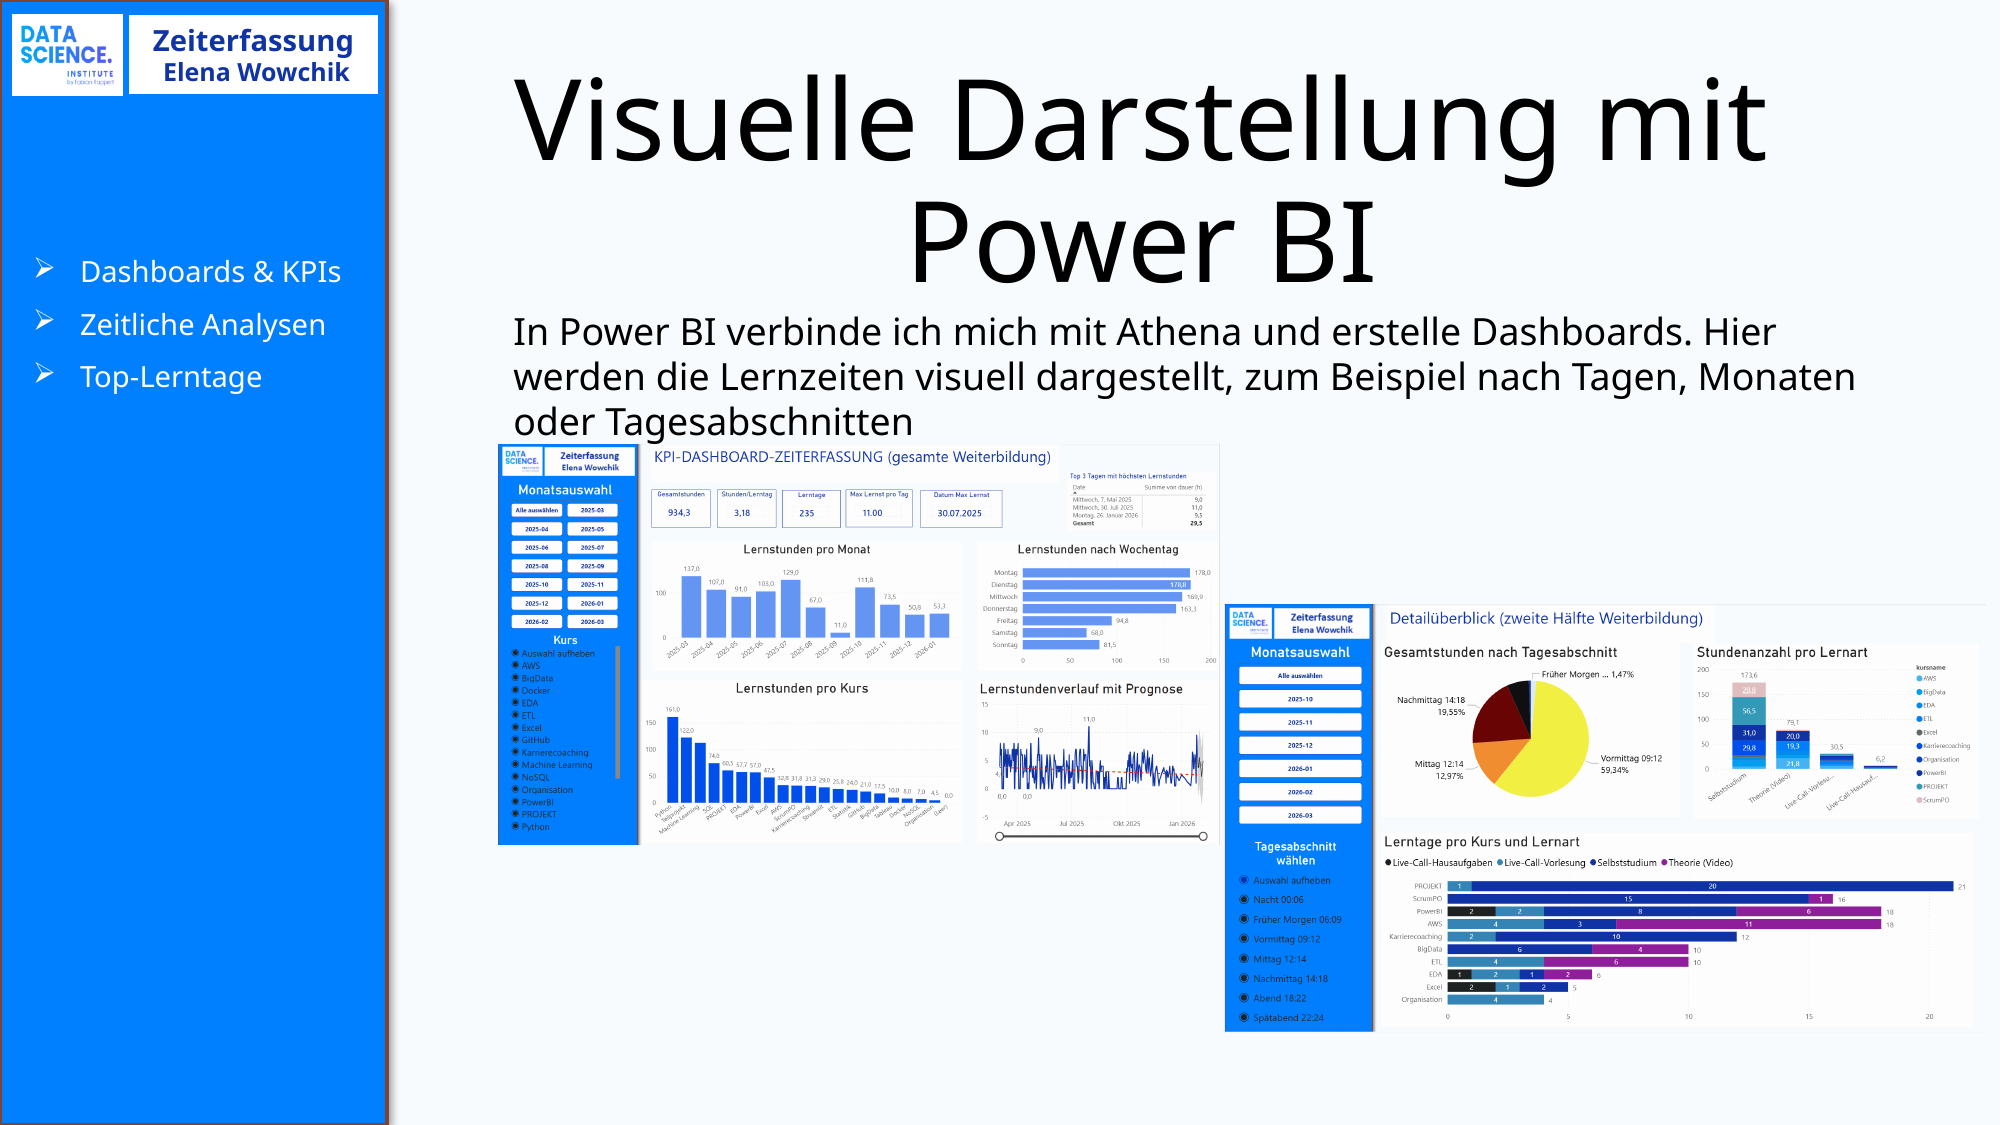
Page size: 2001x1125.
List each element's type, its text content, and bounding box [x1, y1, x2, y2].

picture [1224, 604, 1986, 1033]
text_box Zeiterfassung Elena Wowchik [128, 14, 379, 95]
picture [497, 443, 1220, 846]
text_box Visuelle Darstellung mit Power BI [466, 68, 1817, 315]
text_box In Power BI verbinde ich mich mit Athena und erstelle Dashboards. Hier werden die Lernzeiten visuell dargestellt, zum Beispiel nach Tagen, Monaten oder Tagesabschnitten [498, 300, 1880, 451]
picture [12, 13, 124, 96]
text_box Dashboards & KPIs Zeitliche Analysen Top-Lerntage [18, 249, 369, 639]
text_box [0, 0, 389, 1125]
